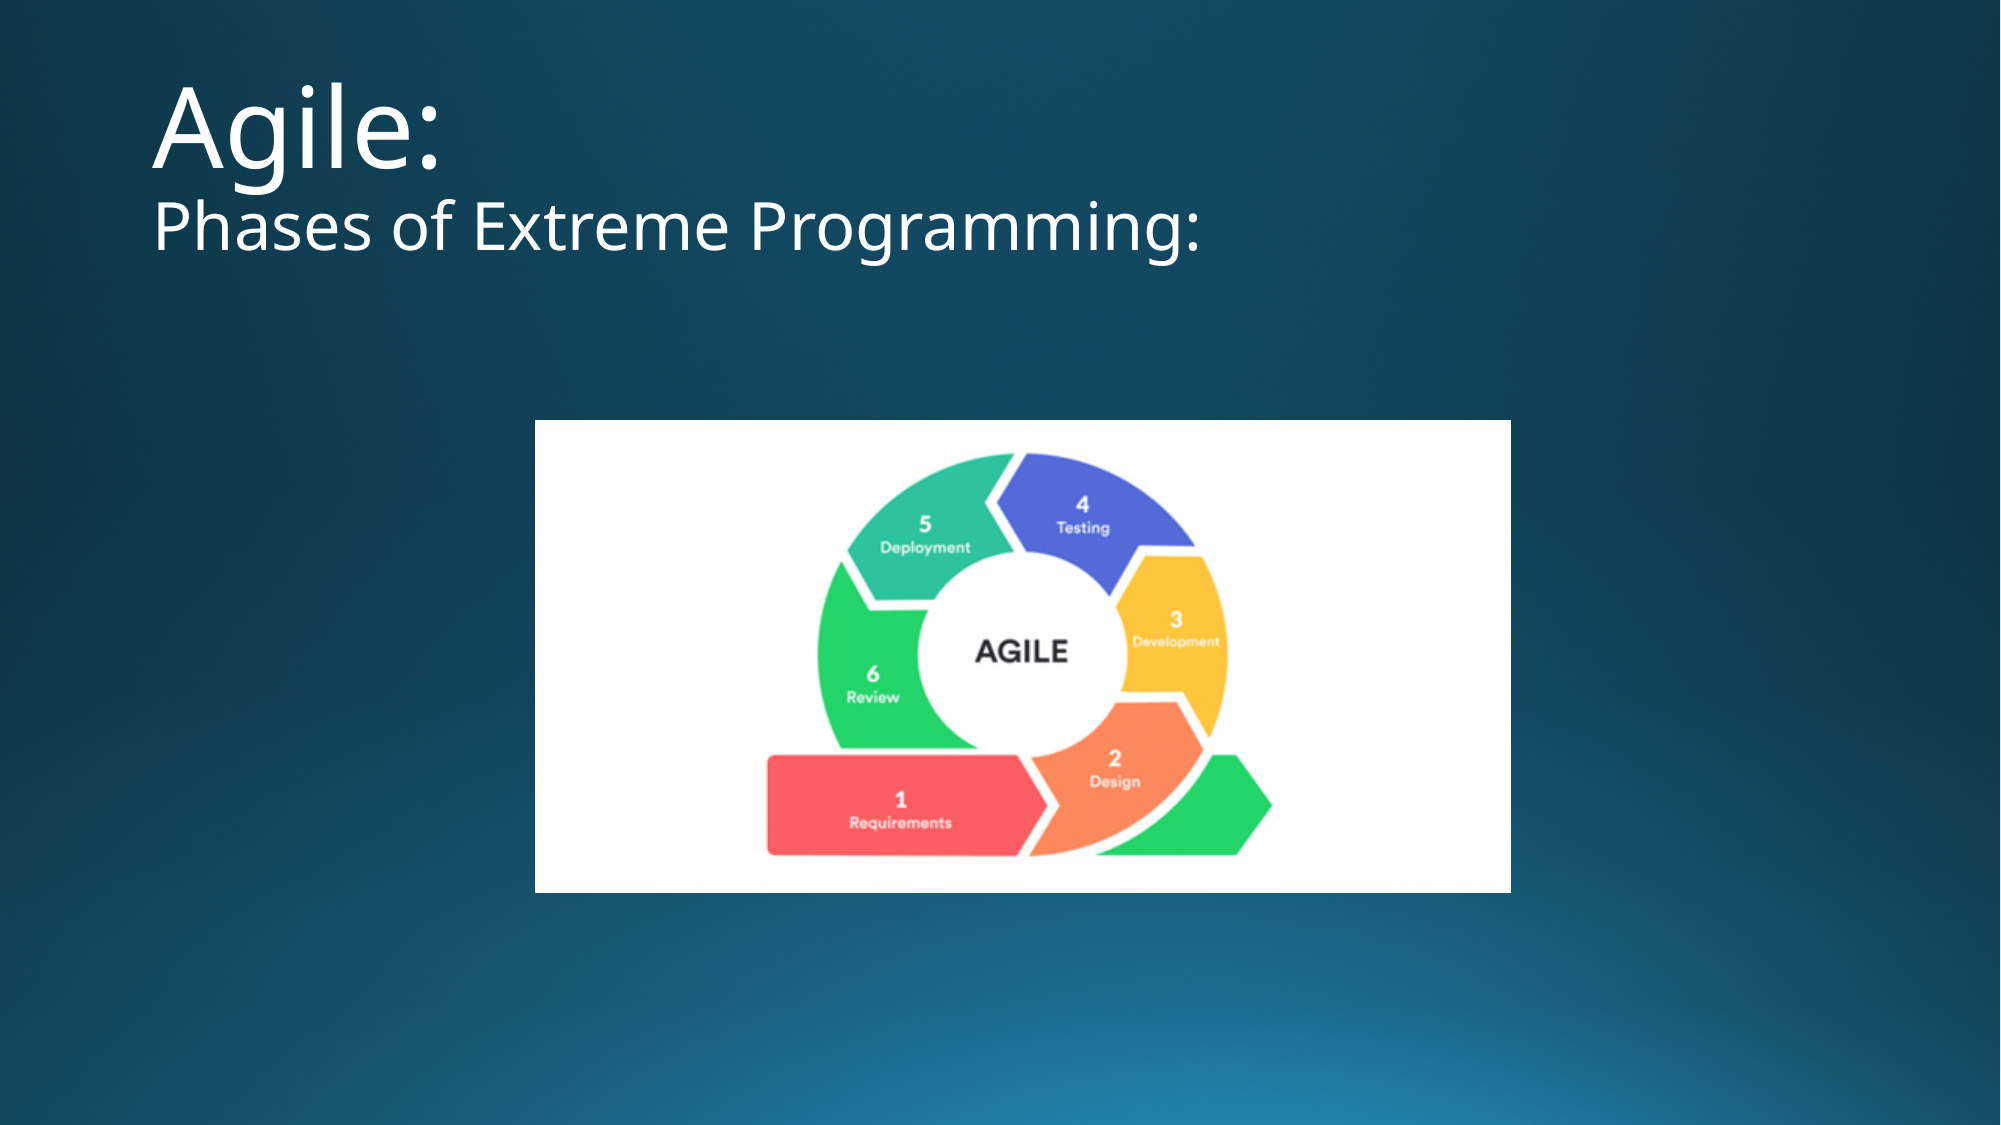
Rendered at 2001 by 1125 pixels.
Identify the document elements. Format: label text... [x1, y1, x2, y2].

picture [0, 0, 2001, 1125]
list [535, 420, 1511, 893]
title Agile: Phases of Extreme Programming: [137, 59, 1863, 278]
